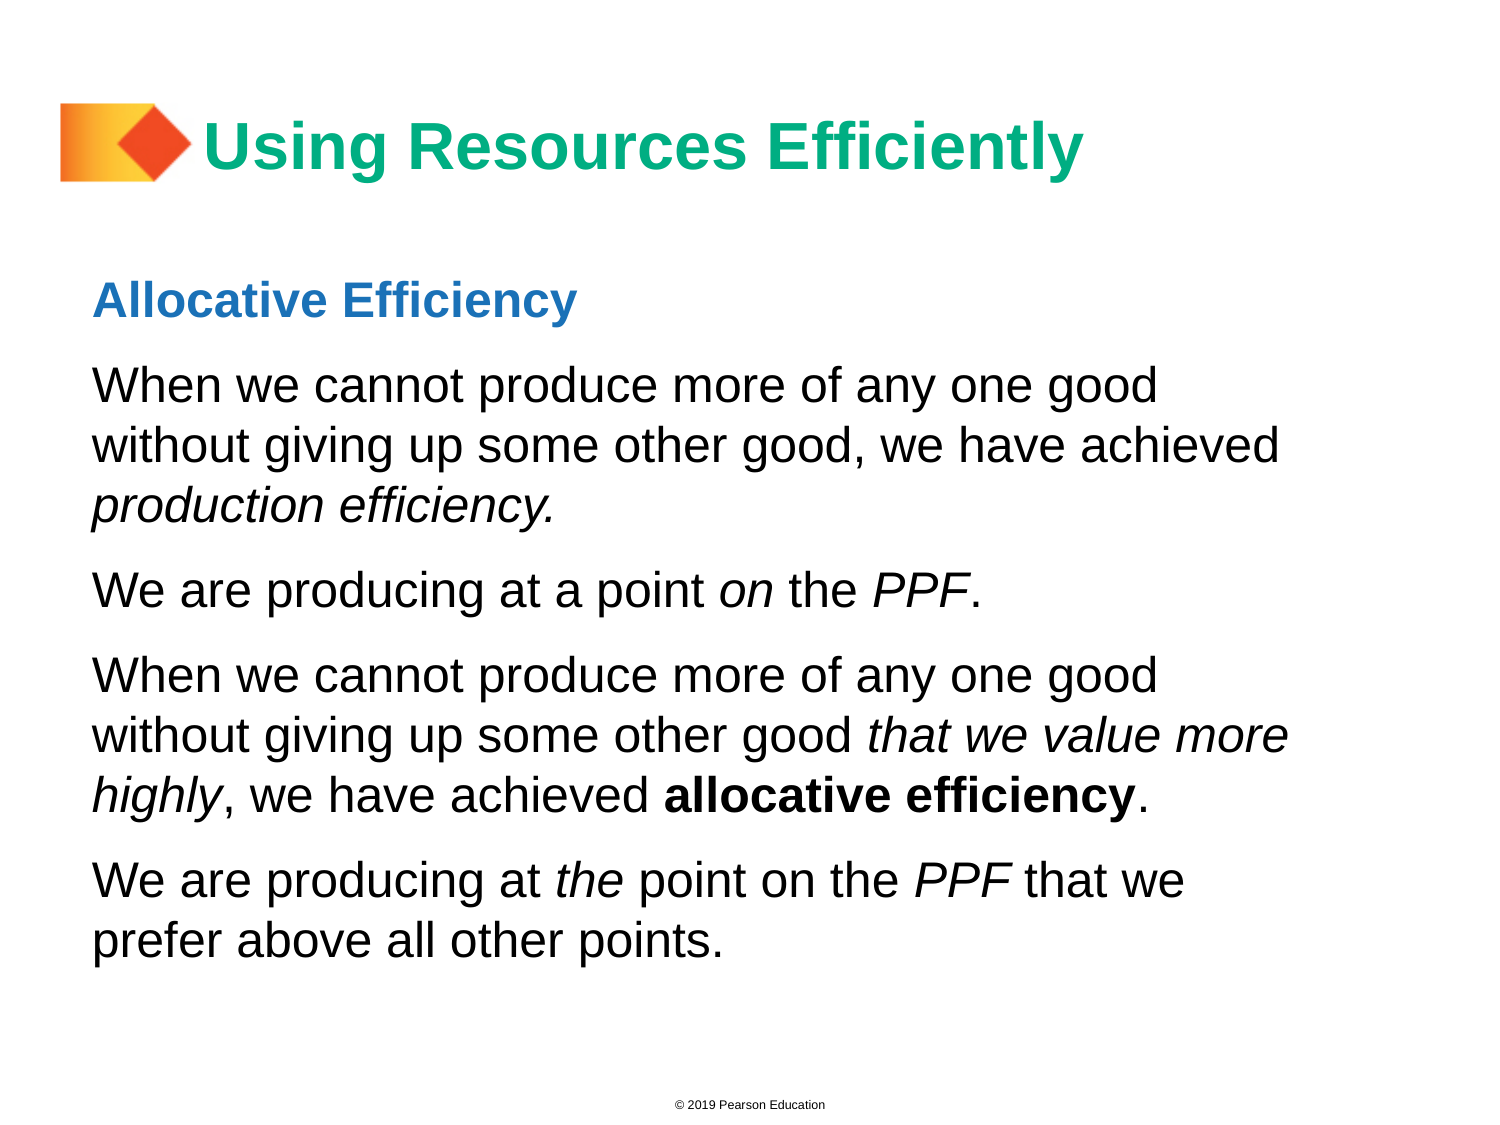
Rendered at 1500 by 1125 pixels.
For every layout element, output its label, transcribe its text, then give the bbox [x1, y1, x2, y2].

list Allocative Efficiency When we cannot produce more of any one good without giving up some other good, we have achieved production efficiency. We are producing at a point on the PPF. When we cannot produce more of any one good without giving up some other good that we value more highly, we have achieved allocative efficiency. We are producing at the point on the PPF that we prefer above all other points. [59, 259, 1338, 1003]
title Using Resources Efficiently [188, 50, 1364, 236]
picture [59, 102, 188, 184]
